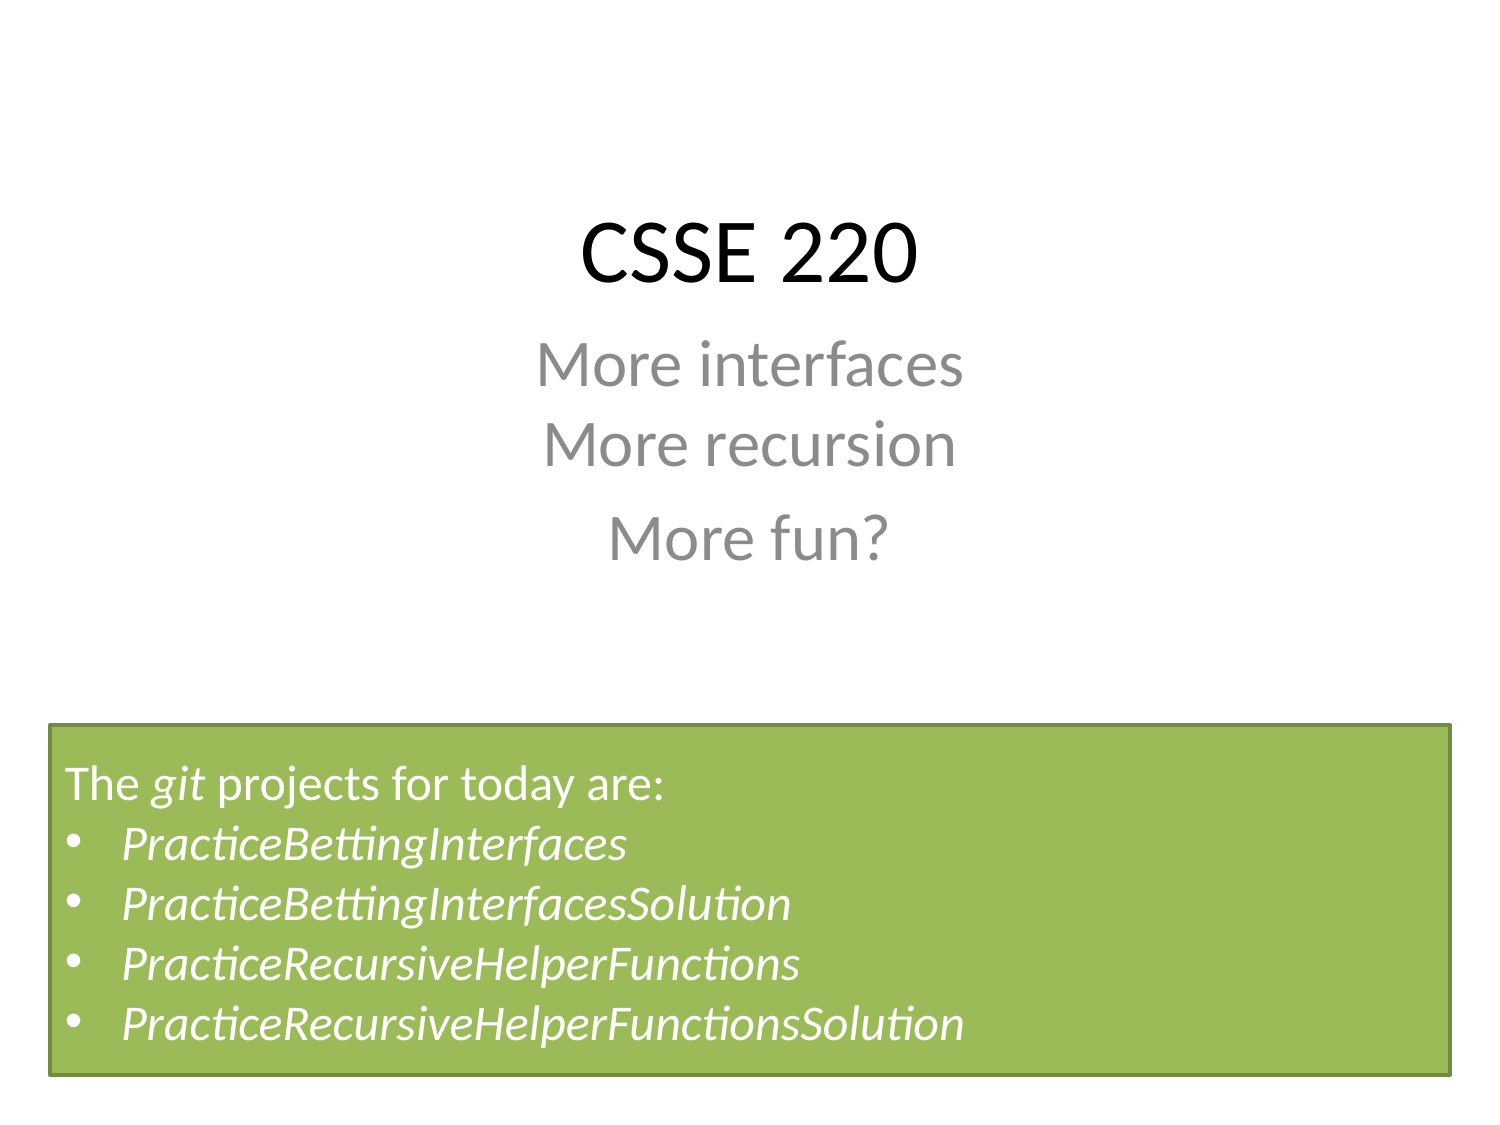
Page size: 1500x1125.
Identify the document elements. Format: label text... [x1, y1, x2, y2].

subtitle More interfaces More recursion More fun? [225, 312, 1275, 600]
text_box The git projects for today are: PracticeBettingInterfaces PracticeBettingInterfacesSolution PracticeRecursiveHelperFunctions PracticeRecursiveHelperFunctionsSolution [48, 723, 1452, 1077]
title CSSE 220 [112, 125, 1388, 367]
